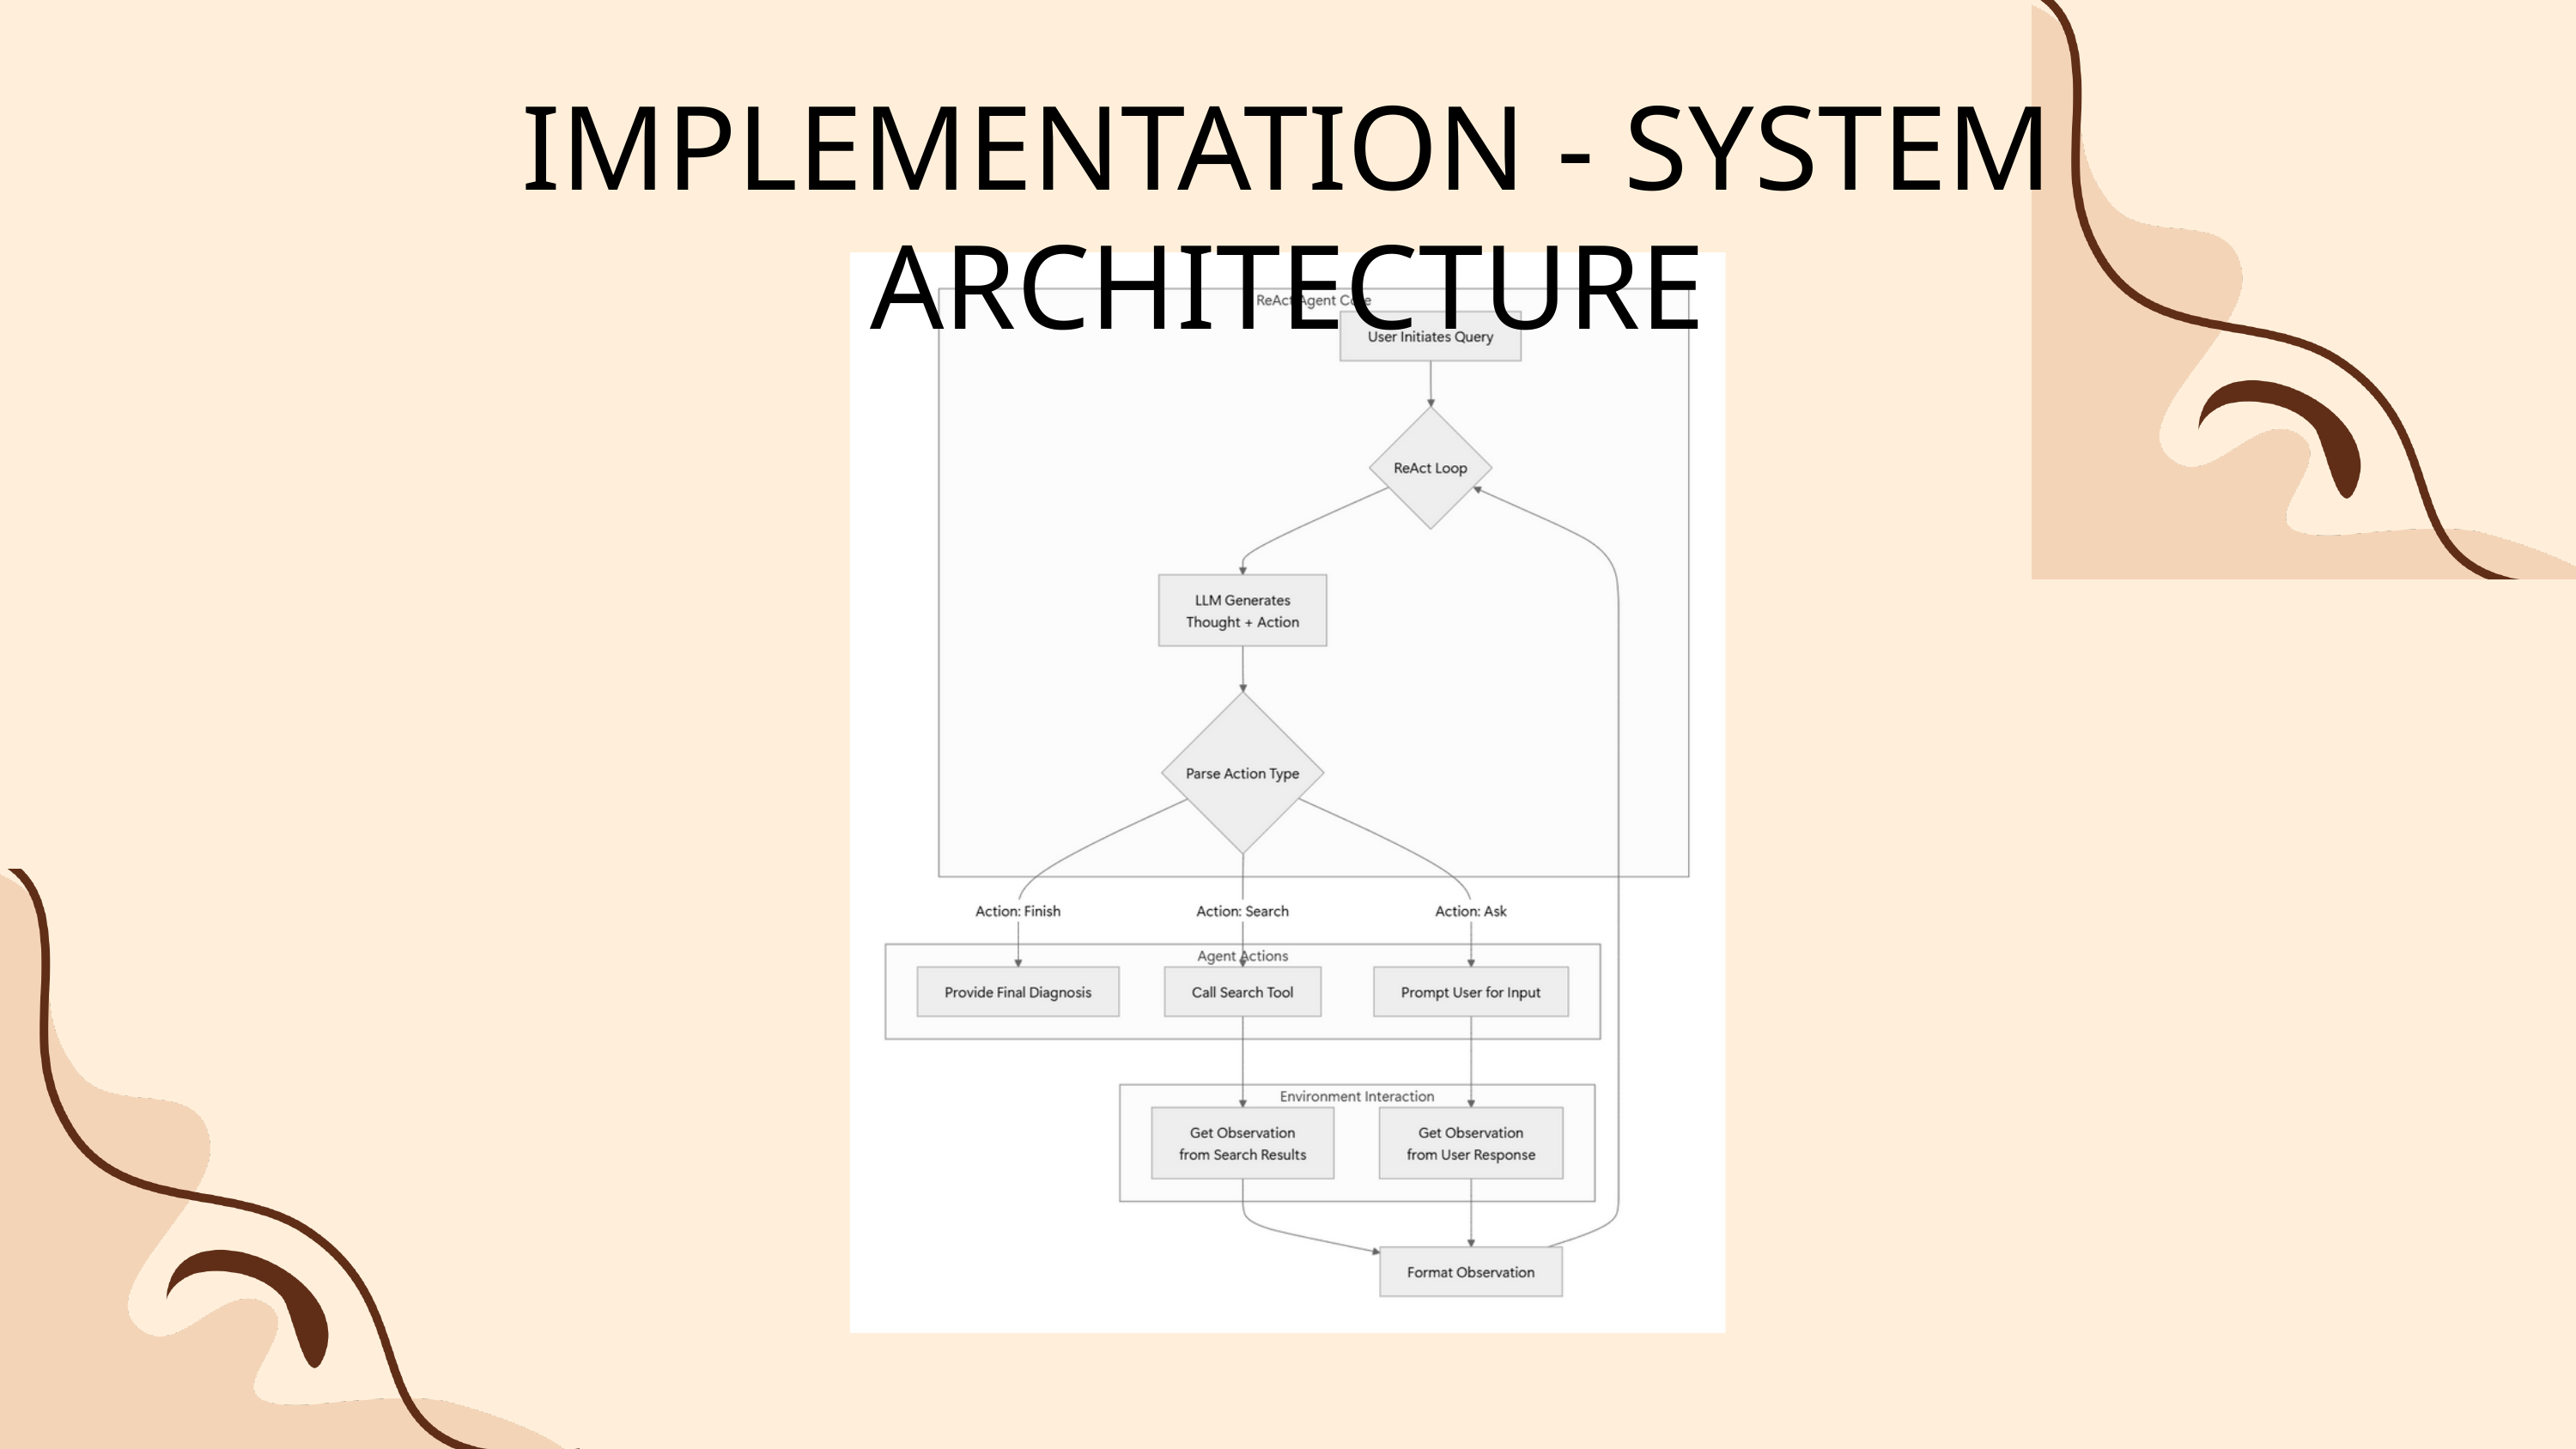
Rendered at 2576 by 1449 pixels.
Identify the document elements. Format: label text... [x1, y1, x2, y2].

text_box [0, 869, 580, 1449]
text_box IMPLEMENTATION - SYSTEM ARCHITECTURE [371, 73, 2205, 353]
text_box [2032, 0, 2576, 579]
text_box [849, 353, 1727, 1333]
